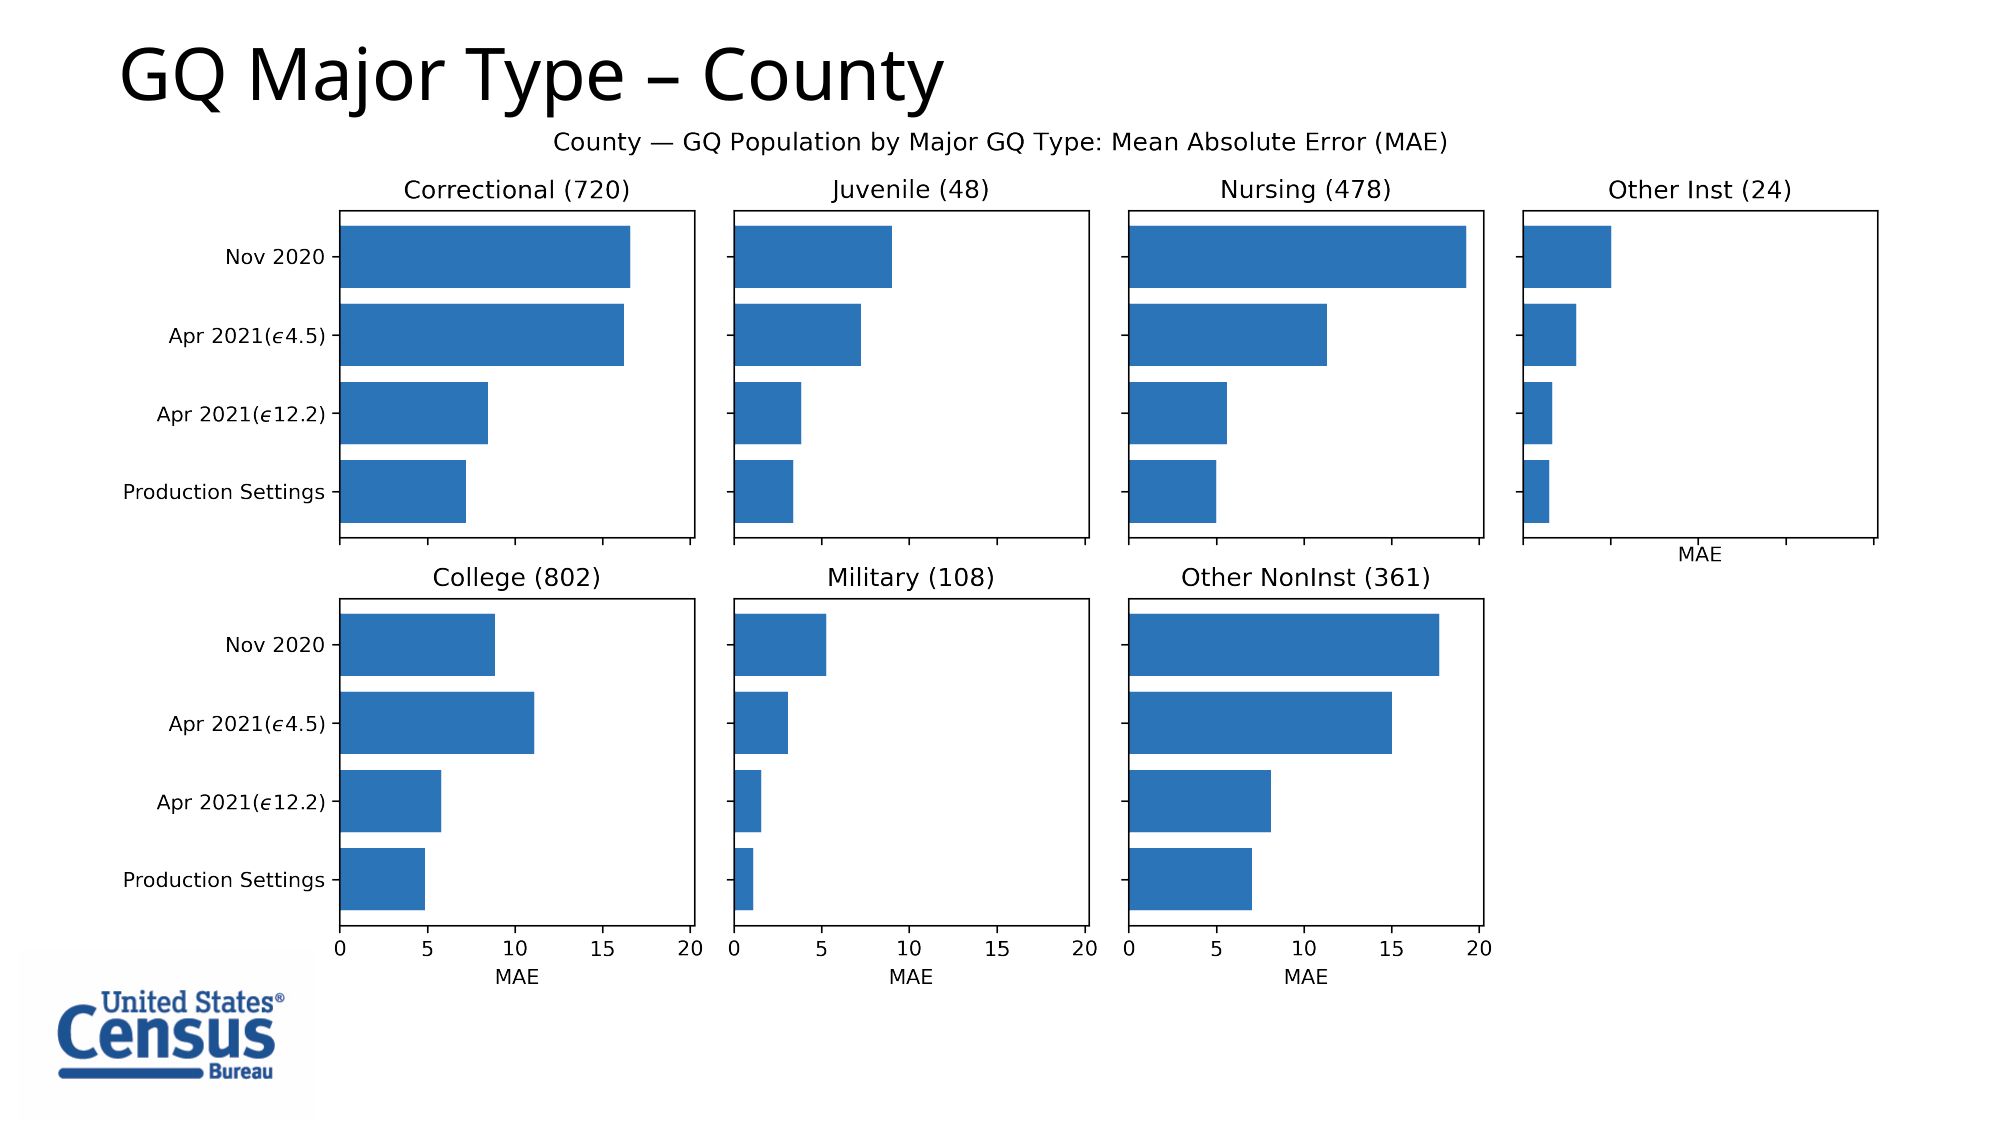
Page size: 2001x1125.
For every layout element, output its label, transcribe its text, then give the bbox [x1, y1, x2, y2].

title GQ Major Type – County [103, 30, 1956, 124]
picture [18, 112, 1900, 1120]
